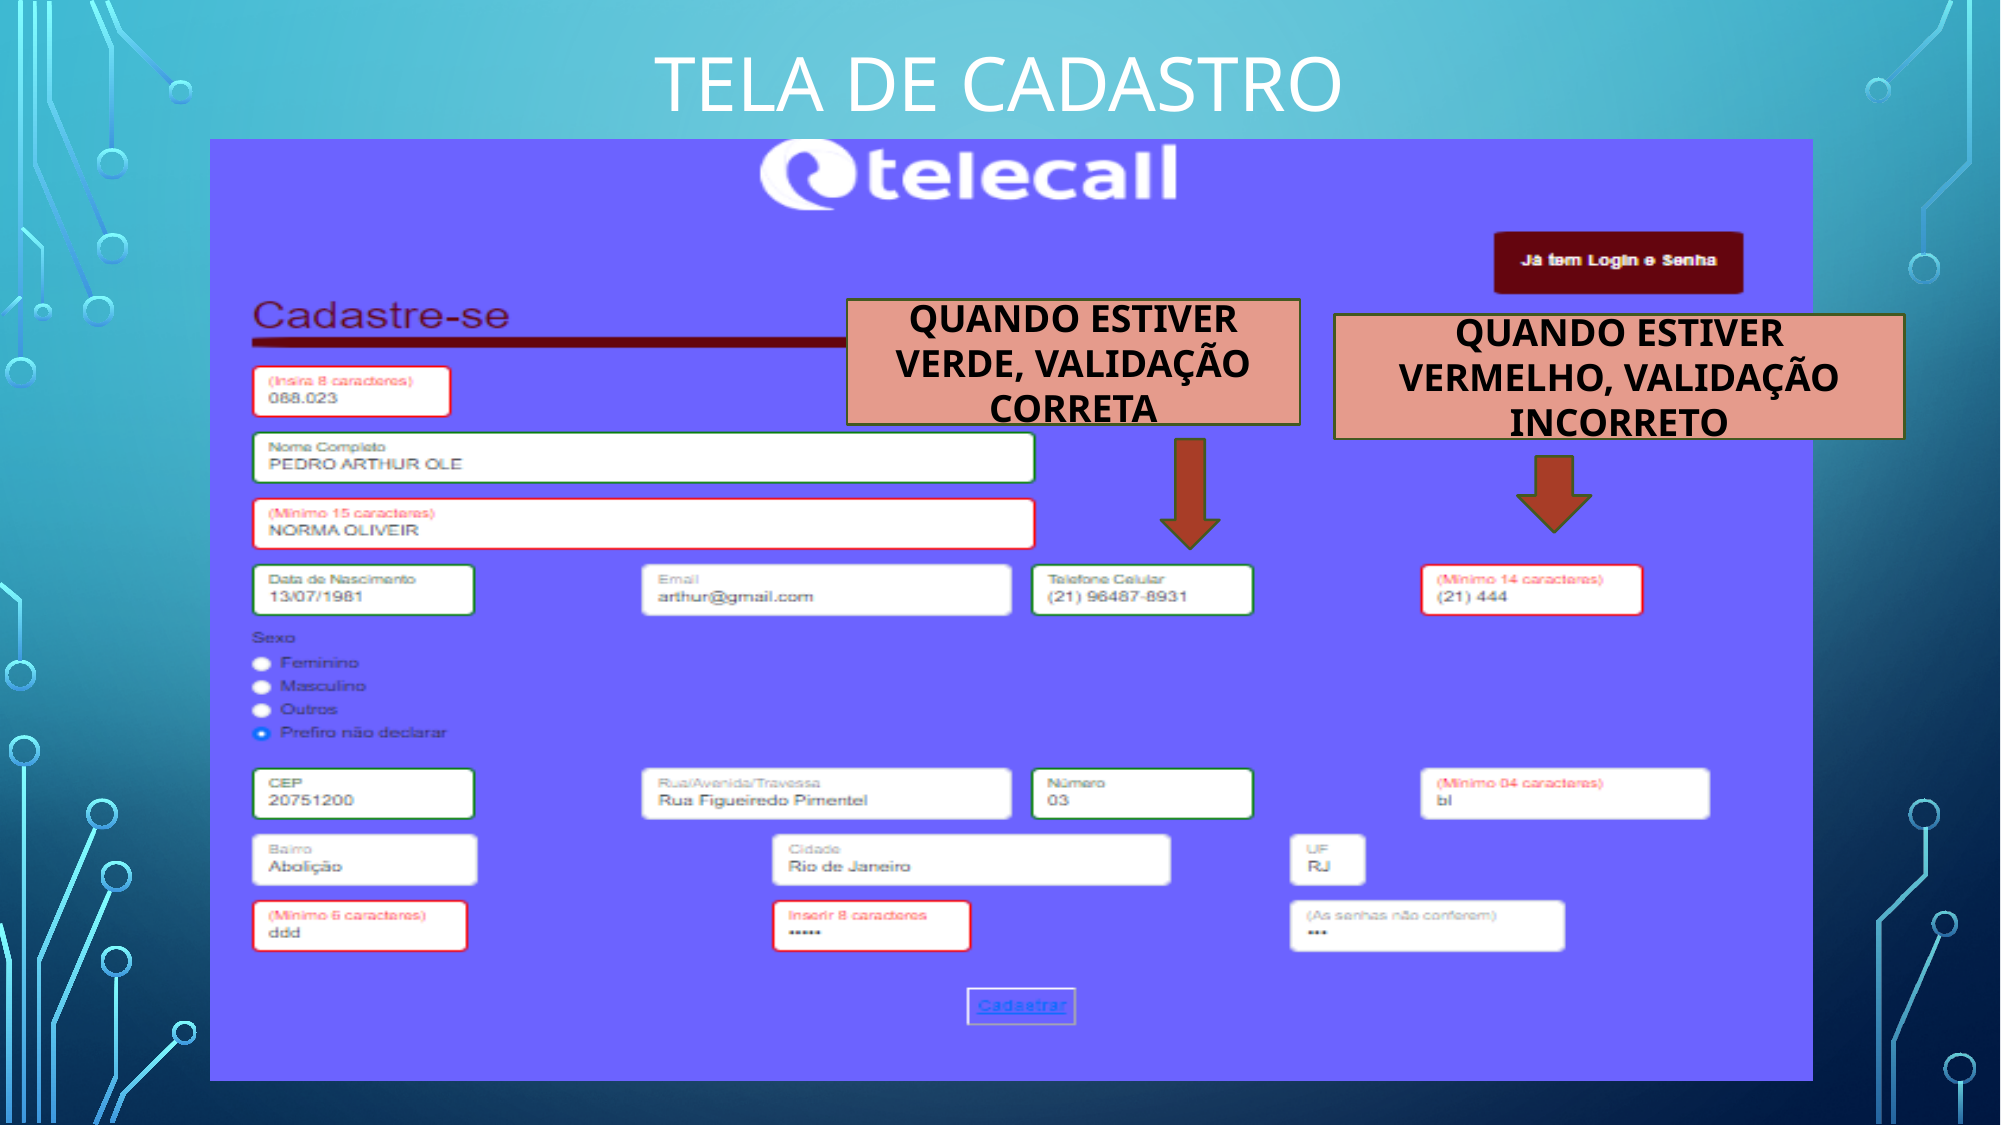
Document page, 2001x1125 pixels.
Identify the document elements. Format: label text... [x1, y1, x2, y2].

title Tela de cadastro [187, 0, 1813, 175]
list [210, 138, 1813, 1081]
text_box QUANDO ESTIVER VERMELHO, VALIDAÇÃO INCORRETO [1813, 313, 1906, 440]
